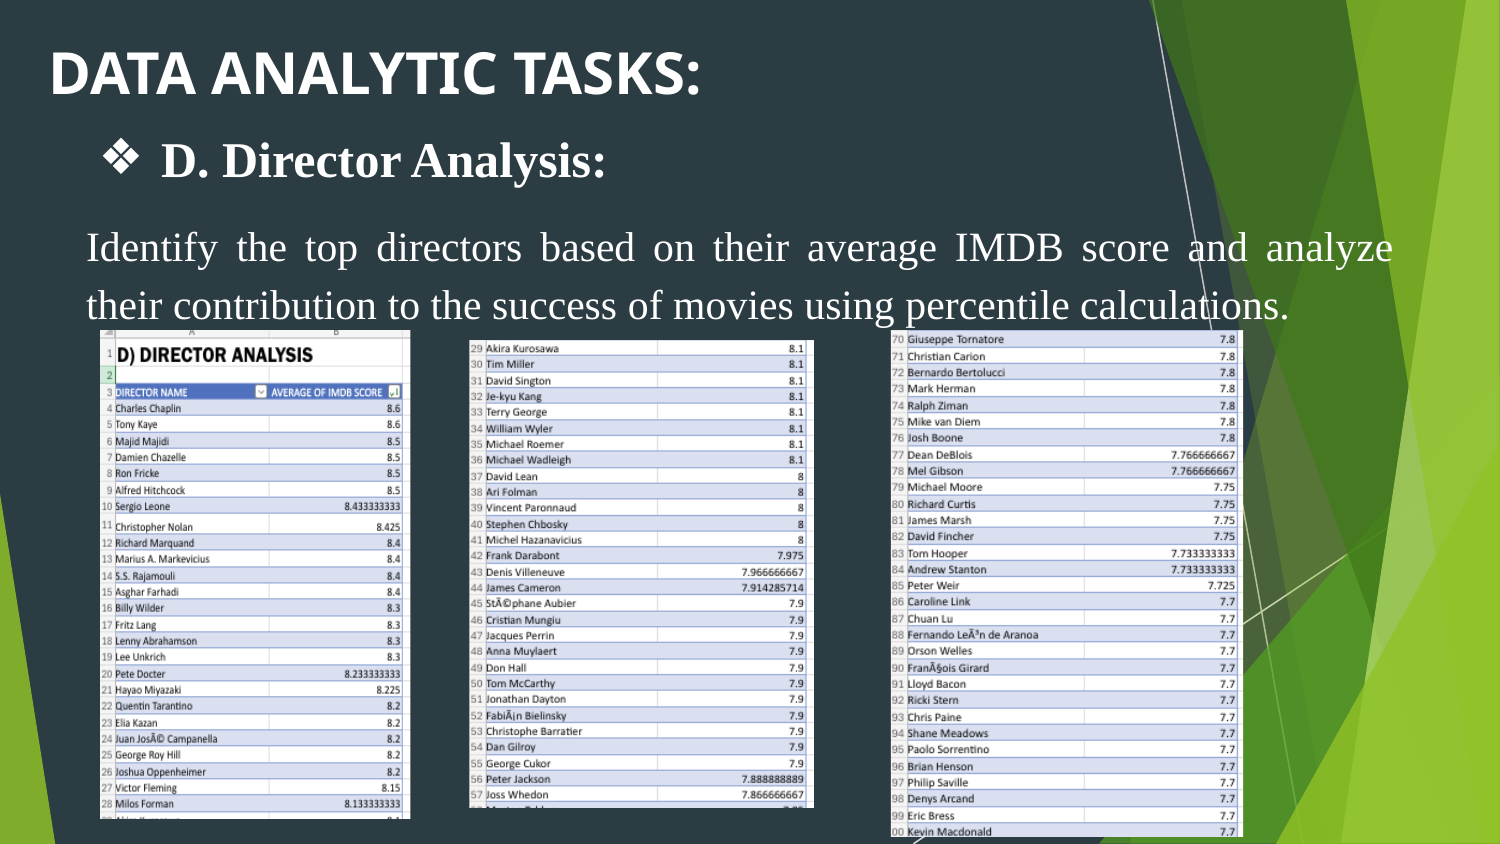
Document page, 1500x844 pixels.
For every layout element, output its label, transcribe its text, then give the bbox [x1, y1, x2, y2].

text_box D. Director Analysis: Identify the top directors based on their average IMDB score and analyze their contribution to the success of movies using percentile calculations. [70, 112, 1410, 320]
picture [469, 340, 815, 808]
title DATA ANALYTIC TASKS: [37, 31, 1096, 113]
picture [890, 329, 1244, 837]
picture [91, 329, 411, 819]
